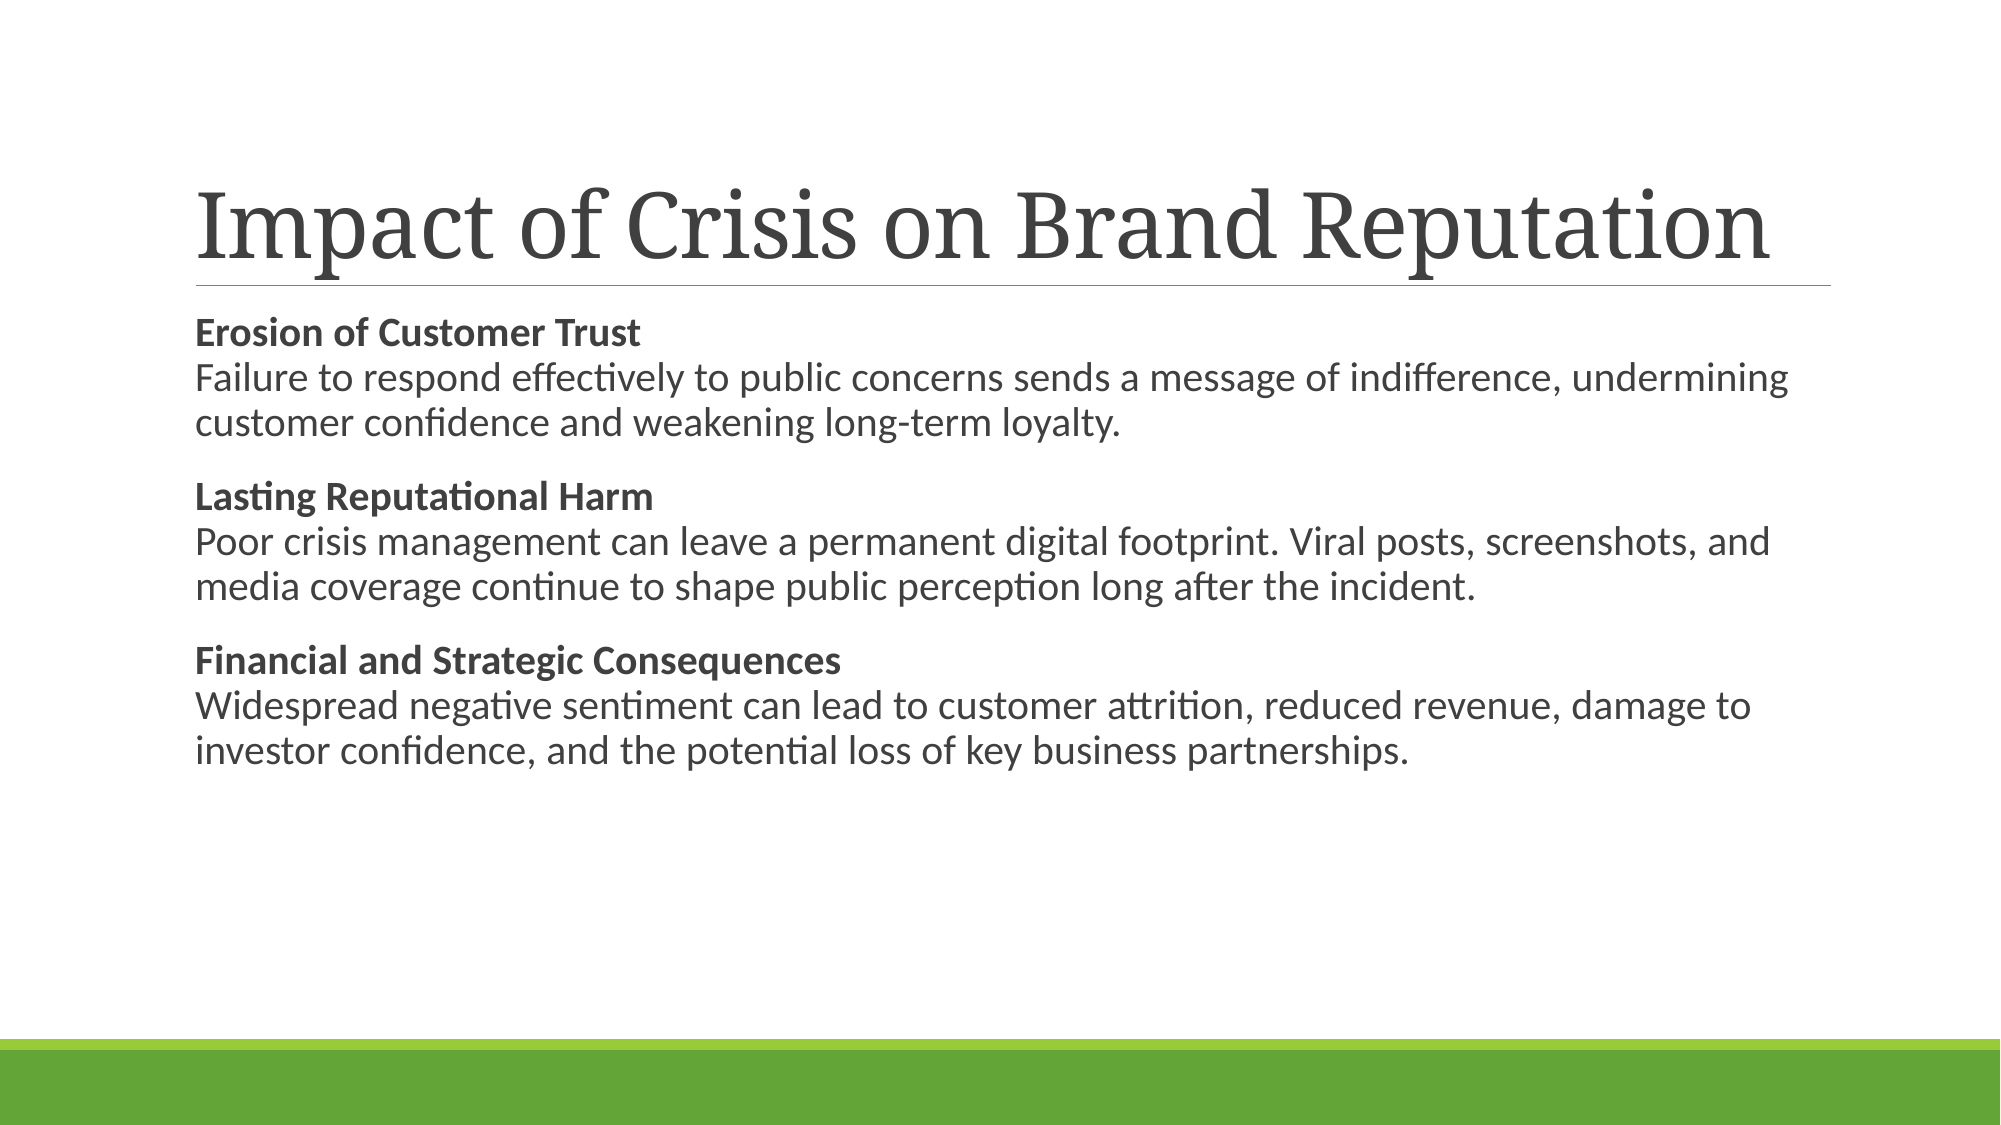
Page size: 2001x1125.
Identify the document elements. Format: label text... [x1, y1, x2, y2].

title Impact of Crisis on Brand Reputation [180, 47, 1830, 285]
list Erosion of Customer Trust Failure to respond effectively to public concerns sends a message of indifference, undermining customer confidence and weakening long-term loyalty. Lasting Reputational Harm Poor crisis management can leave a permanent digital footprint. Viral posts, screenshots, and media coverage continue to shape public perception long after the incident. Financial and Strategic Consequences Widespread negative sentiment can lead to customer attrition, reduced revenue, damage to investor confidence, and the potential loss of key business partnerships. [180, 302, 1830, 963]
